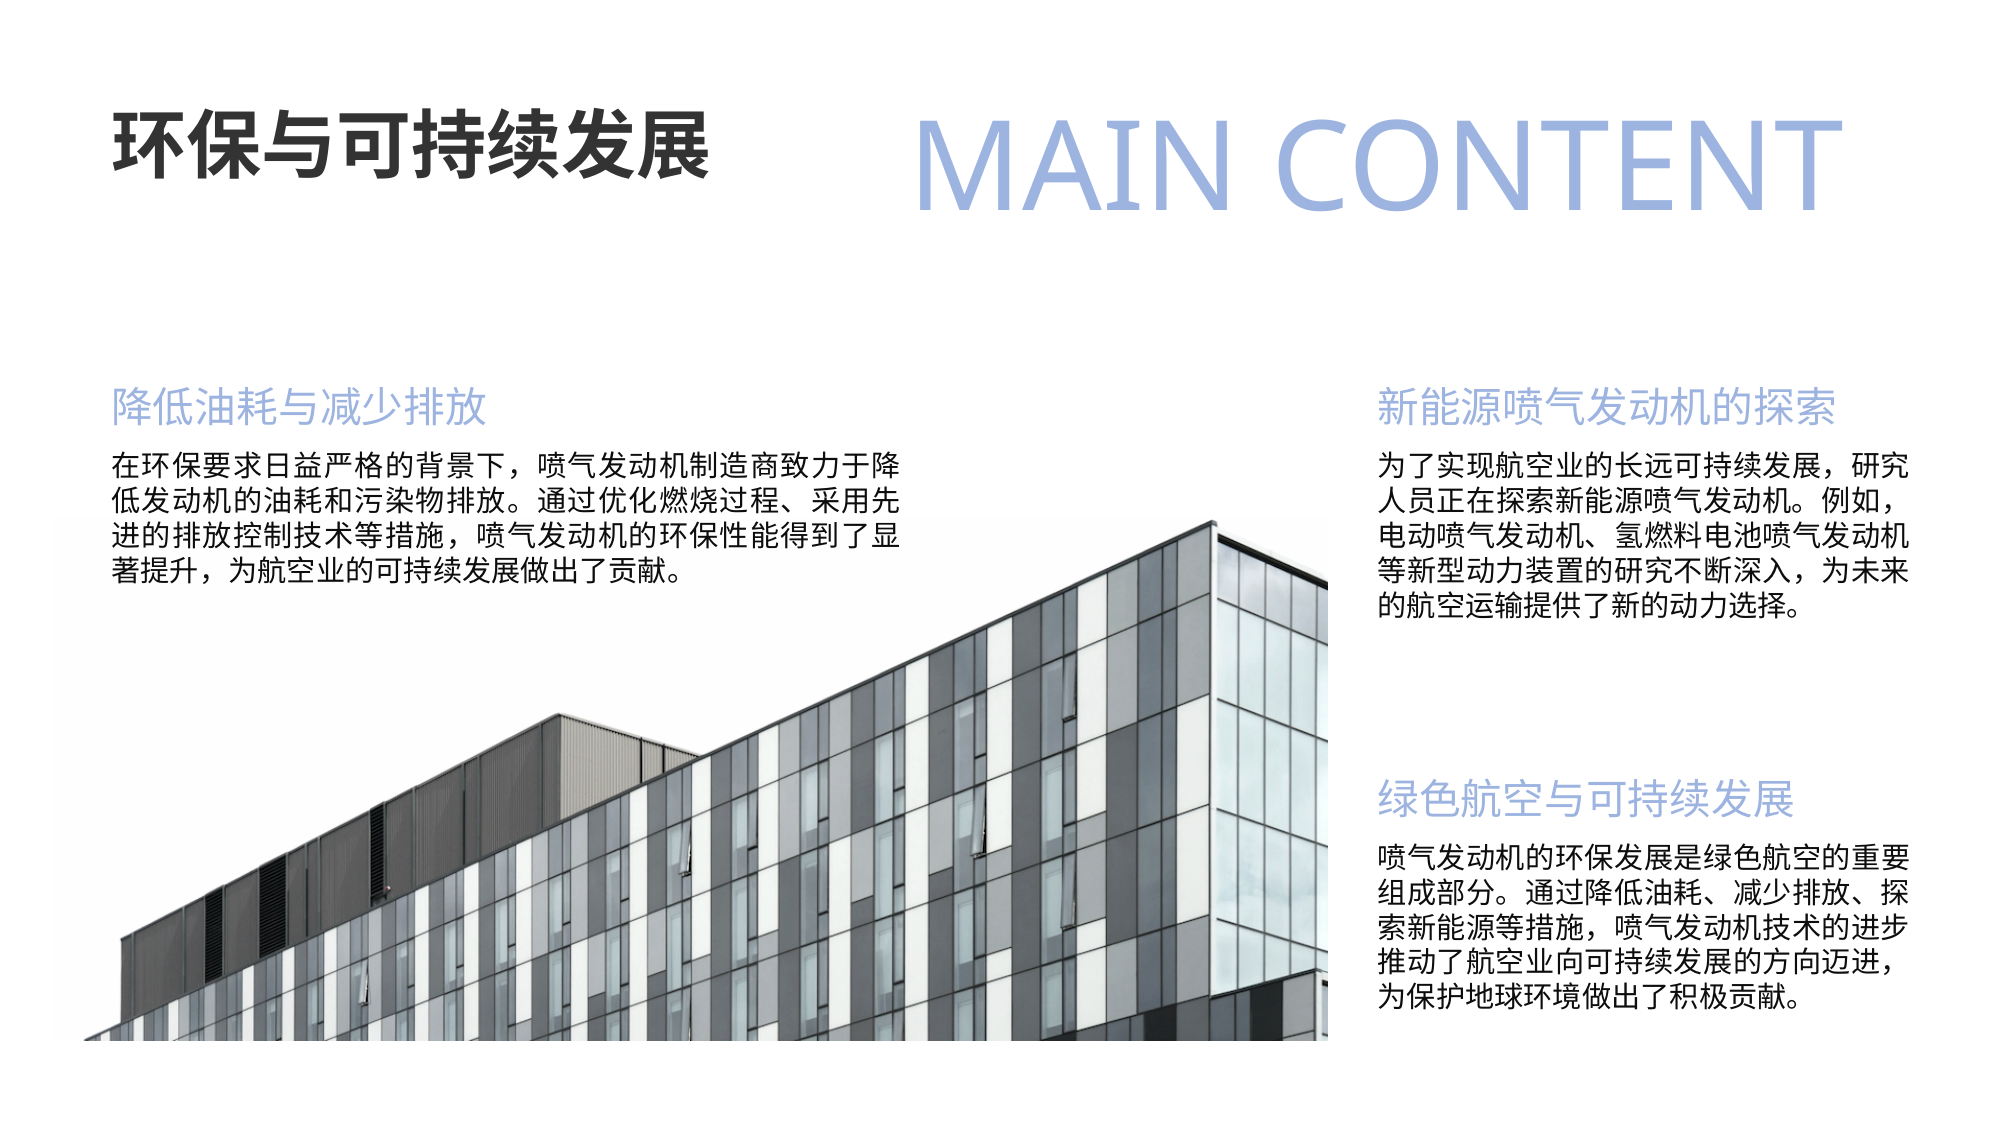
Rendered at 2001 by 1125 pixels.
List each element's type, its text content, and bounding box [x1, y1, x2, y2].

text_box 新能源喷气发动机的探索 [1362, 373, 2000, 439]
picture [52, 517, 1328, 1041]
text_box MAIN CONTENT [893, 78, 1945, 244]
text_box 降低油耗与减少排放 [96, 373, 1178, 439]
text_box 绿色航空与可持续发展 [1362, 765, 2000, 831]
text_box 喷气发动机的环保发展是绿色航空的重要组成部分。通过降低油耗、减少排放、探索新能源等措施，喷气发动机技术的进步推动了航空业向可持续发展的方向迈进，为保护地球环境做出了积极贡献。 [1362, 831, 1926, 1022]
text_box 为了实现航空业的长远可持续发展，研究人员正在探索新能源喷气发动机。例如，电动喷气发动机、氢燃料电池喷气发动机等新型动力装置的研究不断深入，为未来的航空运输提供了新的动力选择。 [1362, 439, 1926, 630]
text_box 环保与可持续发展 [96, 89, 850, 195]
text_box 在环保要求日益严格的背景下，喷气发动机制造商致力于降低发动机的油耗和污染物排放。通过优化燃烧过程、采用先进的排放控制技术等措施，喷气发动机的环保性能得到了显著提升，为航空业的可持续发展做出了贡献。 [96, 439, 916, 517]
